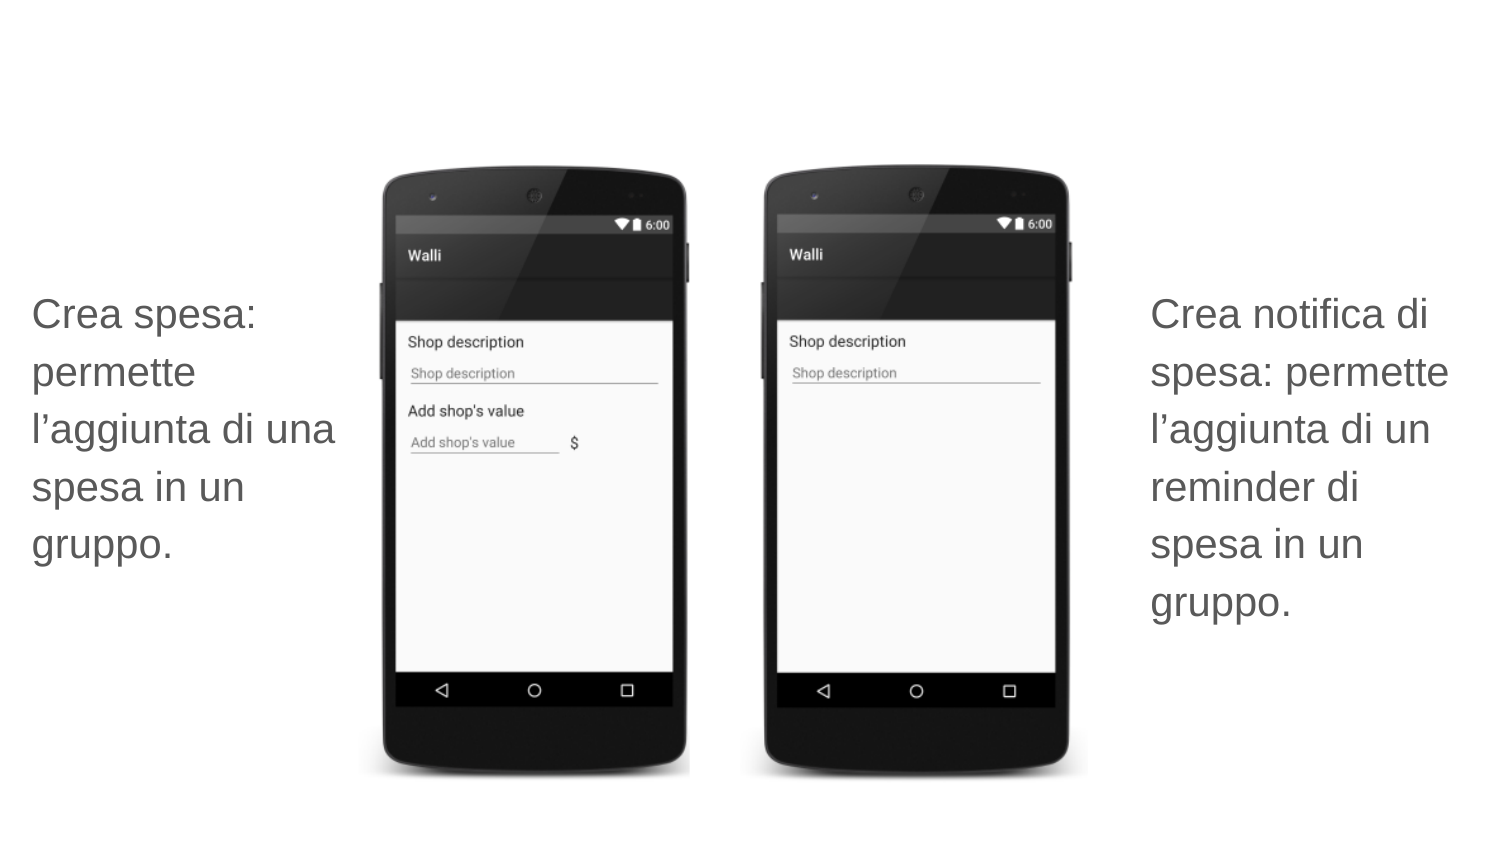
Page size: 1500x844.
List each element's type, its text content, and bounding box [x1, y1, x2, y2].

list Crea notifica di spesa: permette l’aggiunta di un reminder di spesa in un gruppo. [1135, 264, 1477, 638]
picture [738, 163, 1088, 795]
list Crea spesa: permette l’aggiunta di una spesa in un gruppo. [16, 264, 343, 580]
picture [348, 163, 690, 790]
